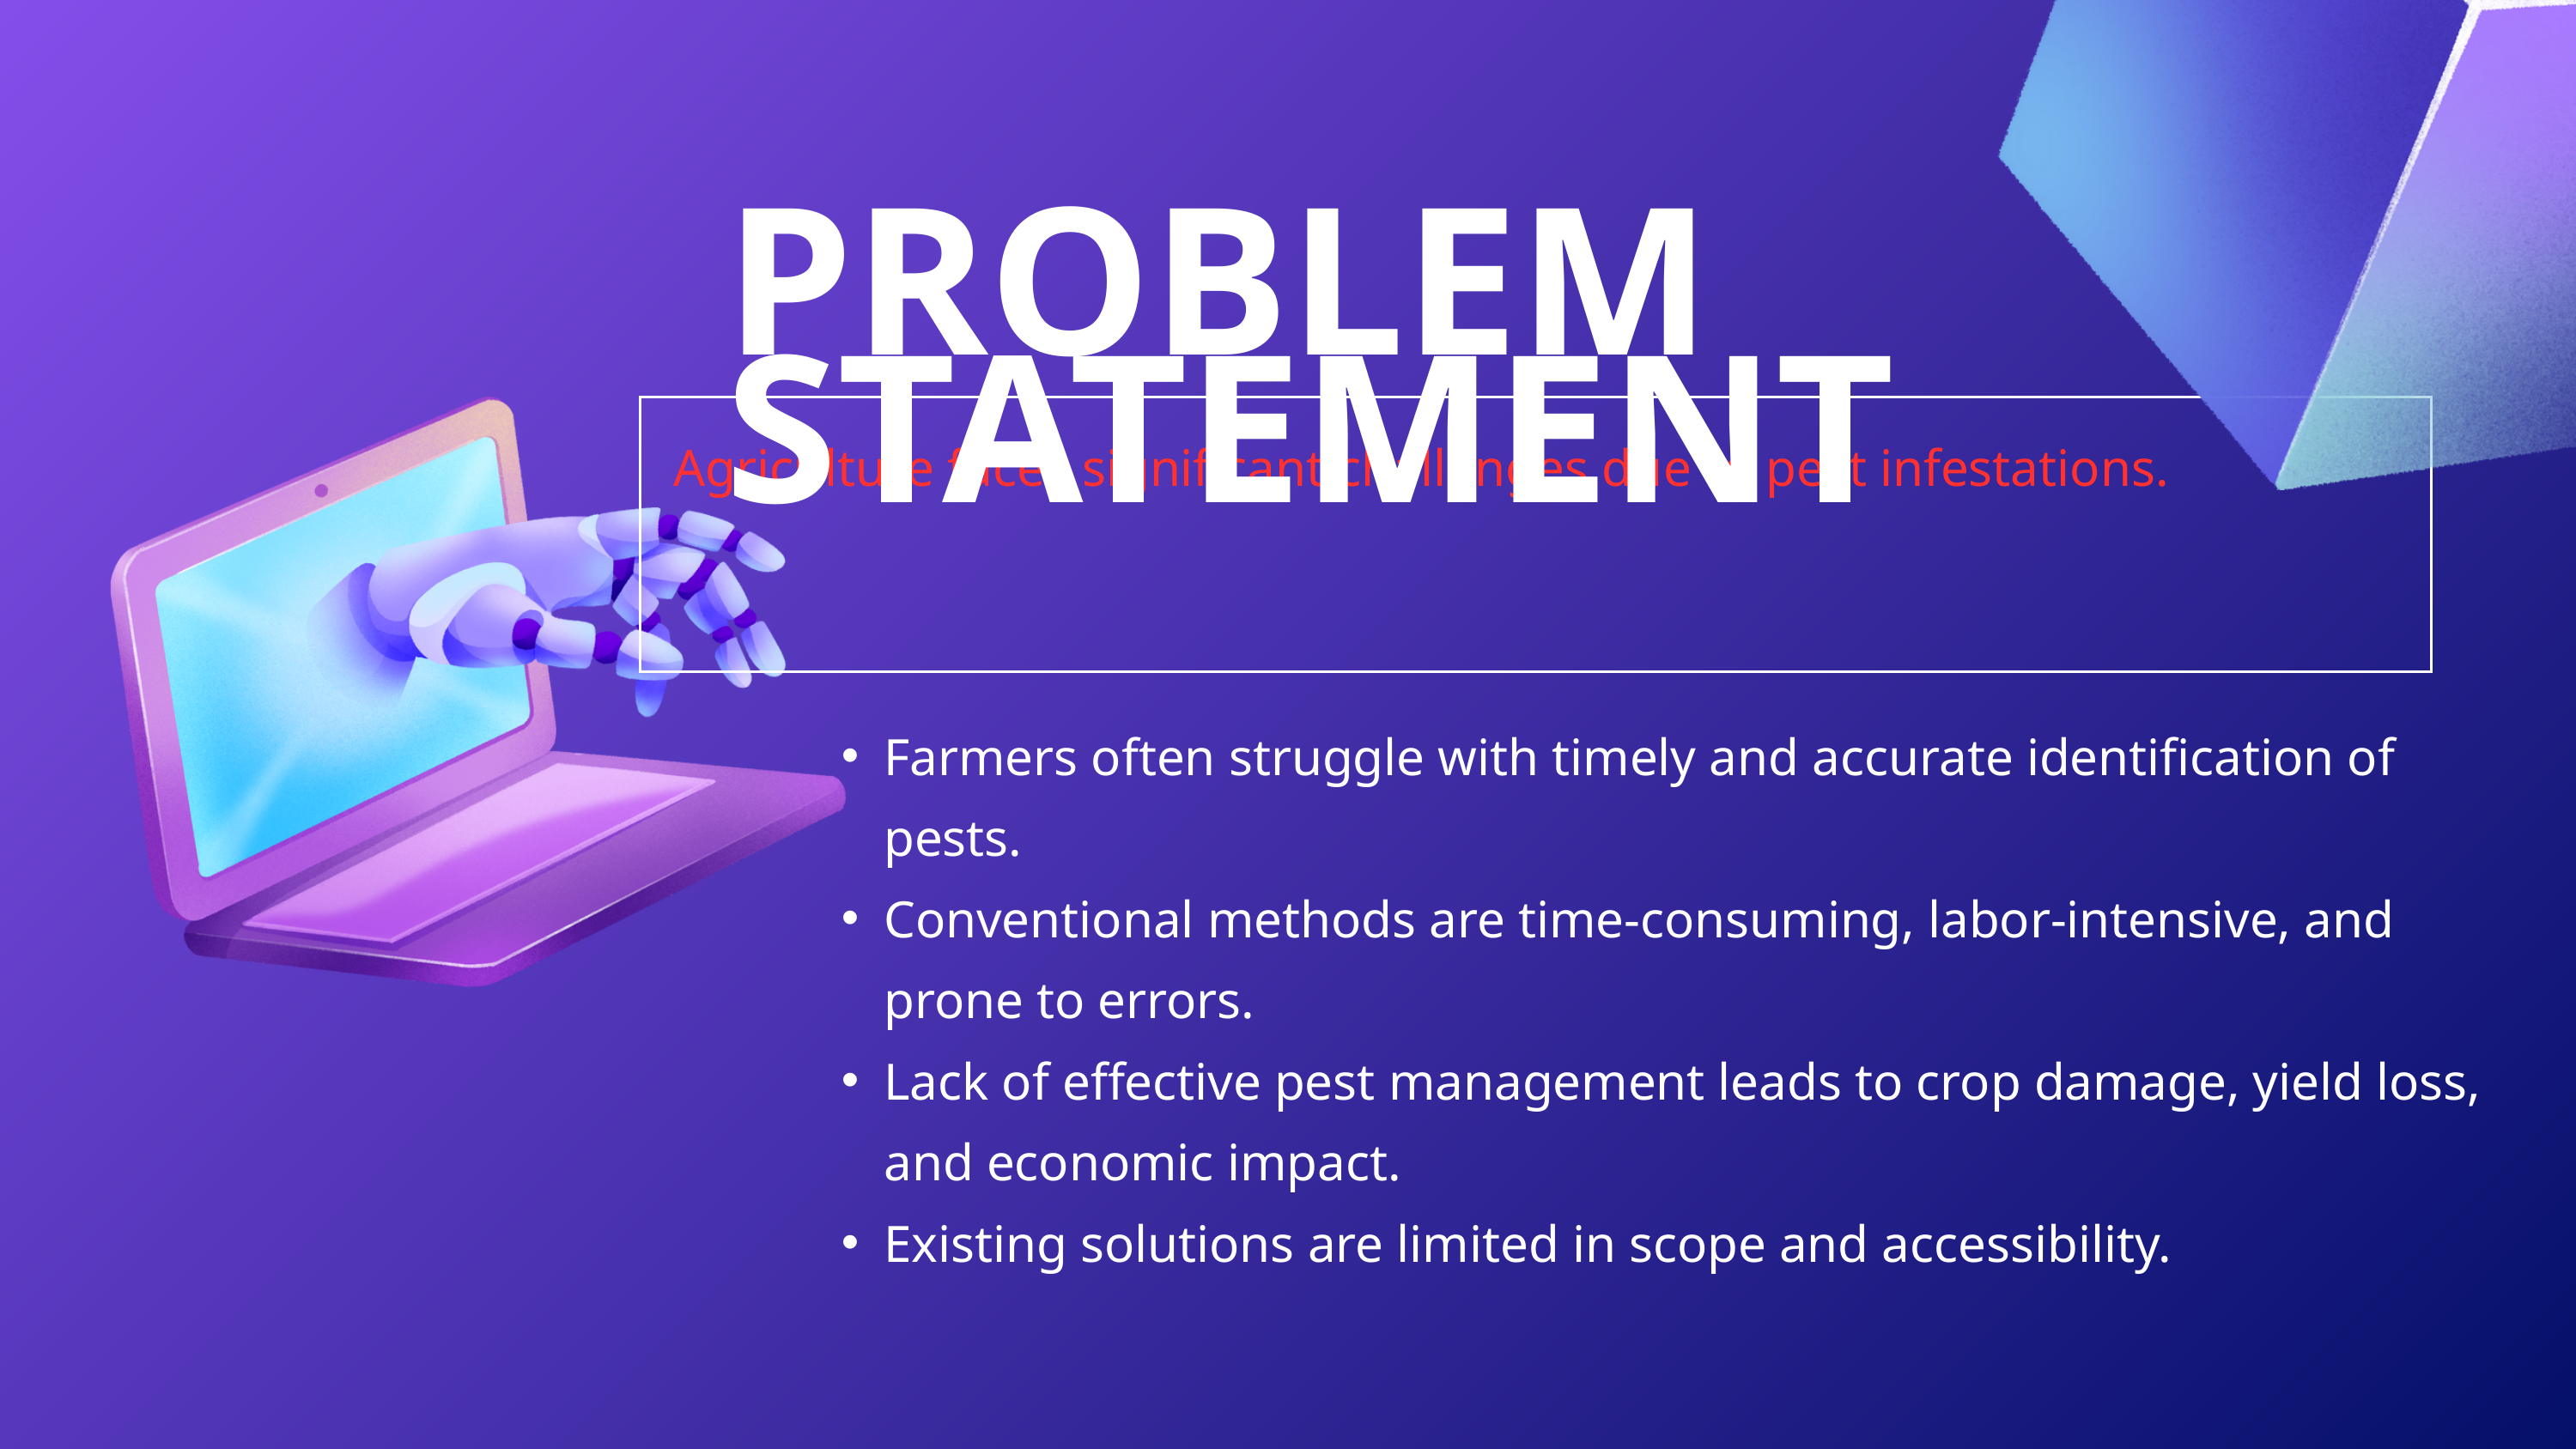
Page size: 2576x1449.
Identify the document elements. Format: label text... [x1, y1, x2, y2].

text_box [110, 397, 848, 987]
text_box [526, 320, 2432, 672]
text_box PROBLEM STATEMENT [725, 249, 1924, 319]
text_box Farmers often struggle with timely and accurate identification of pests. Conventional methods are time-consuming, labor-intensive, and prone to errors. Lack of effective pest management leads to crop damage, yield loss, and economic impact. Existing solutions are limited in scope and accessibility. [799, 704, 2532, 1354]
text_box [1990, 0, 2576, 490]
